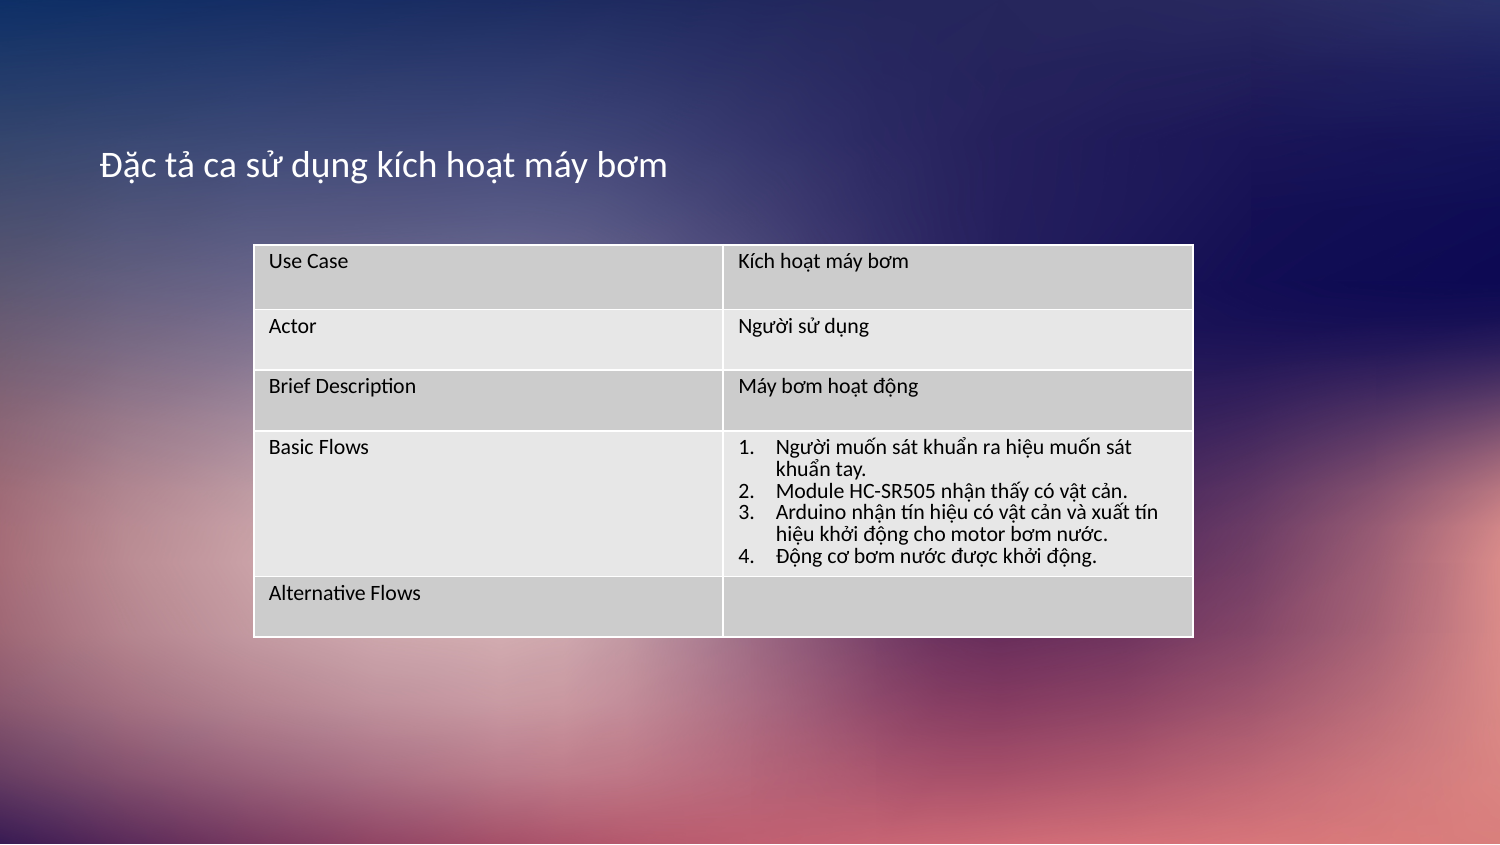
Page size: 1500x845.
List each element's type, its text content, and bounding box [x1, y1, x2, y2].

table_cell Brief Description [255, 371, 722, 430]
text_box Đặc tả ca sử dụng kích hoạt máy bơm [84, 132, 684, 193]
picture [0, 0, 1500, 844]
table_cell Người muốn sát khuẩn ra hiệu muốn sát khuẩn tay. Module HC-SR505 nhận thấy có vật cản. Arduino nhận tín hiệu có vật cản và xuất tín hiệu khởi động cho motor bơm nước. Động cơ bơm nước được khởi động. [724, 432, 1192, 576]
table_header Use Case [255, 246, 722, 309]
table_cell Máy bơm hoạt động [724, 371, 1192, 430]
table_header Kích hoạt máy bơm [724, 246, 1192, 309]
table_cell Người sử dụng [724, 310, 1192, 369]
table_cell [724, 577, 1192, 636]
table_cell Basic Flows [255, 432, 722, 576]
table_cell Alternative Flows [255, 577, 722, 636]
table_cell Actor [255, 310, 722, 369]
